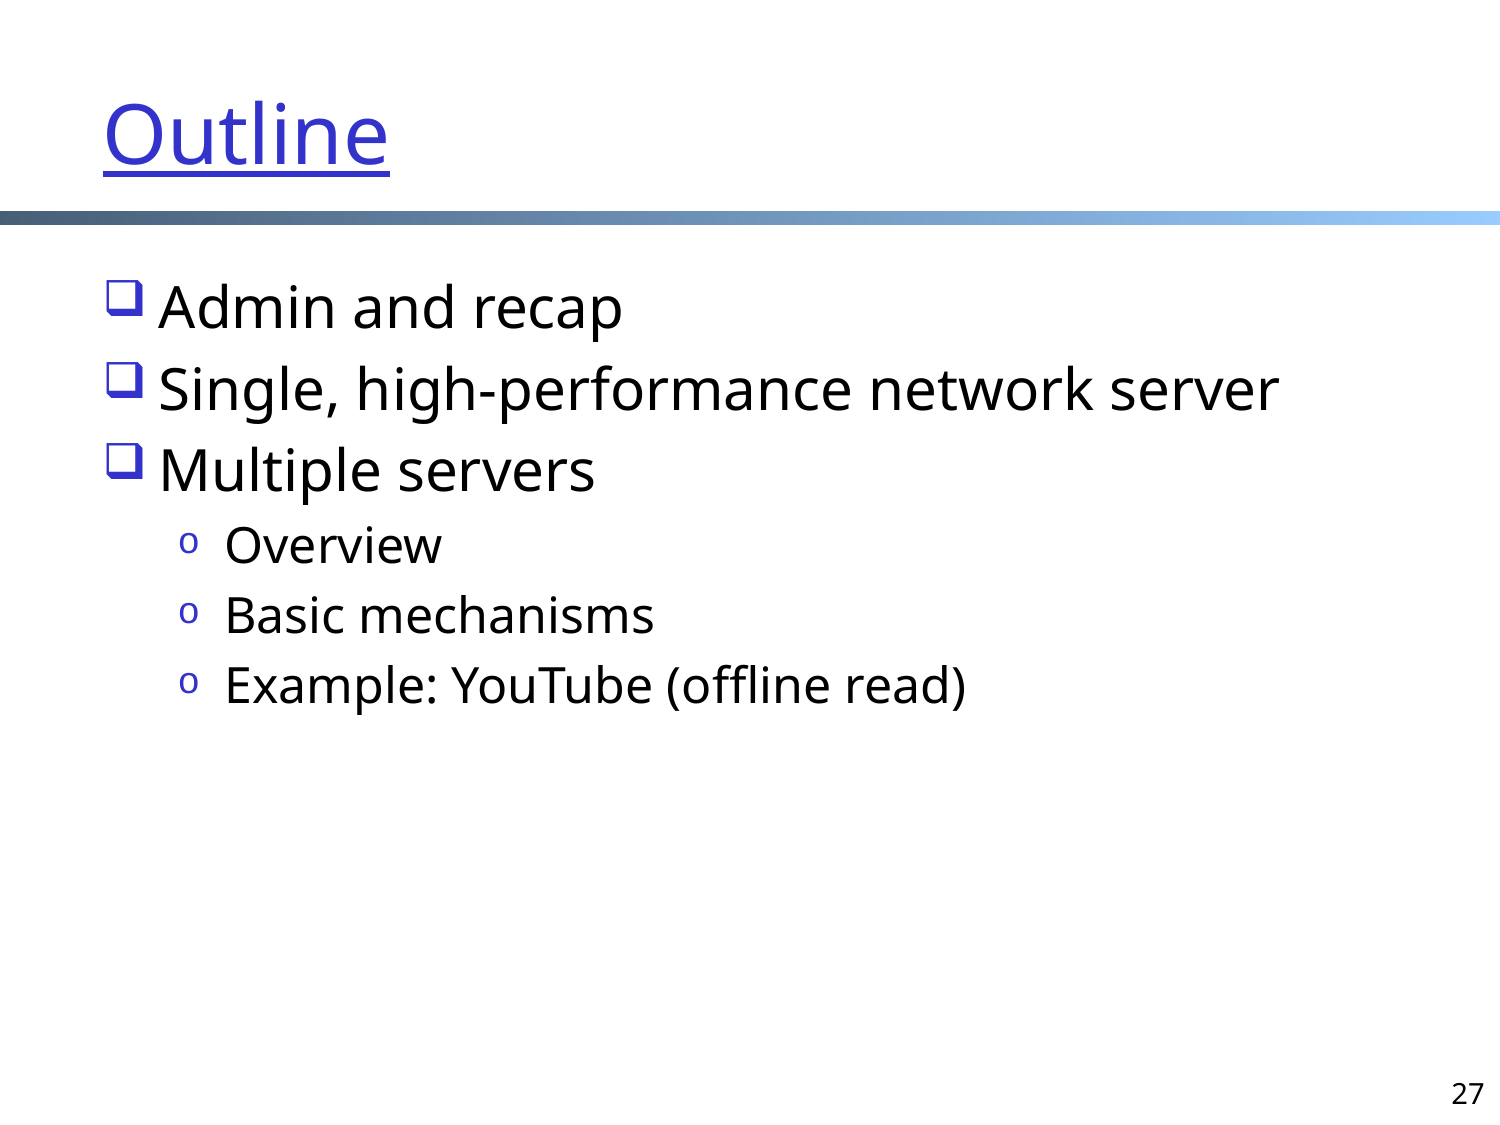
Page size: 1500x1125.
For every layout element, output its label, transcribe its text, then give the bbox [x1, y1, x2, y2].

slide_number 27 [850, 1047, 1500, 1123]
title Outline [87, 37, 1363, 225]
list Admin and recap Single, high-performance network server Multiple servers Overview Basic mechanisms Example: YouTube (offline read) [87, 262, 1363, 1025]
text_box [1424, 212, 1428, 224]
